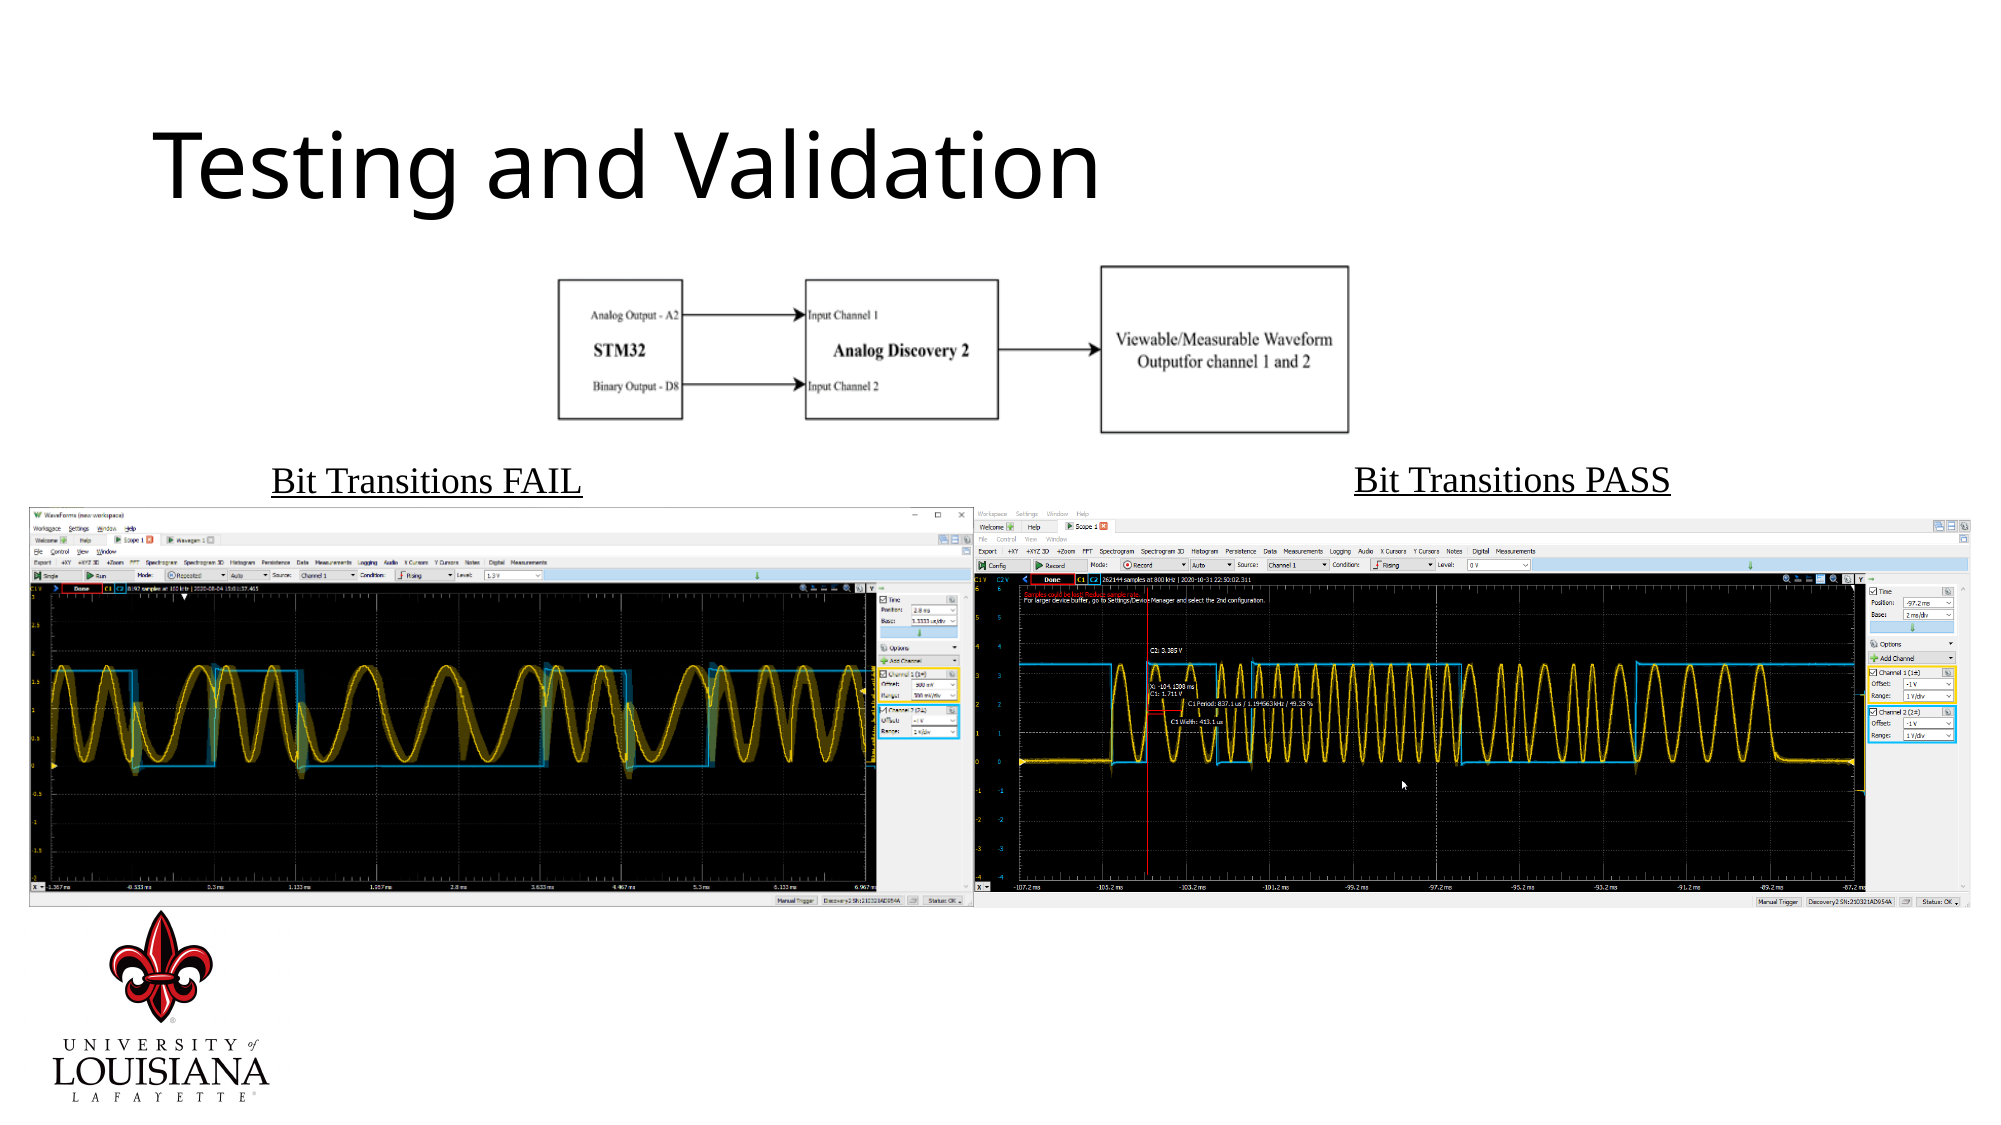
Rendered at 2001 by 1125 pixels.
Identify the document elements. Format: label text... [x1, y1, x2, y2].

picture [15, 908, 307, 1103]
picture [29, 507, 1971, 908]
text_box Bit Transitions PASS [1257, 447, 1768, 507]
title Testing and Validation [137, 59, 1863, 278]
text_box Bit Transitions FAIL [172, 448, 682, 507]
picture [543, 249, 1389, 479]
